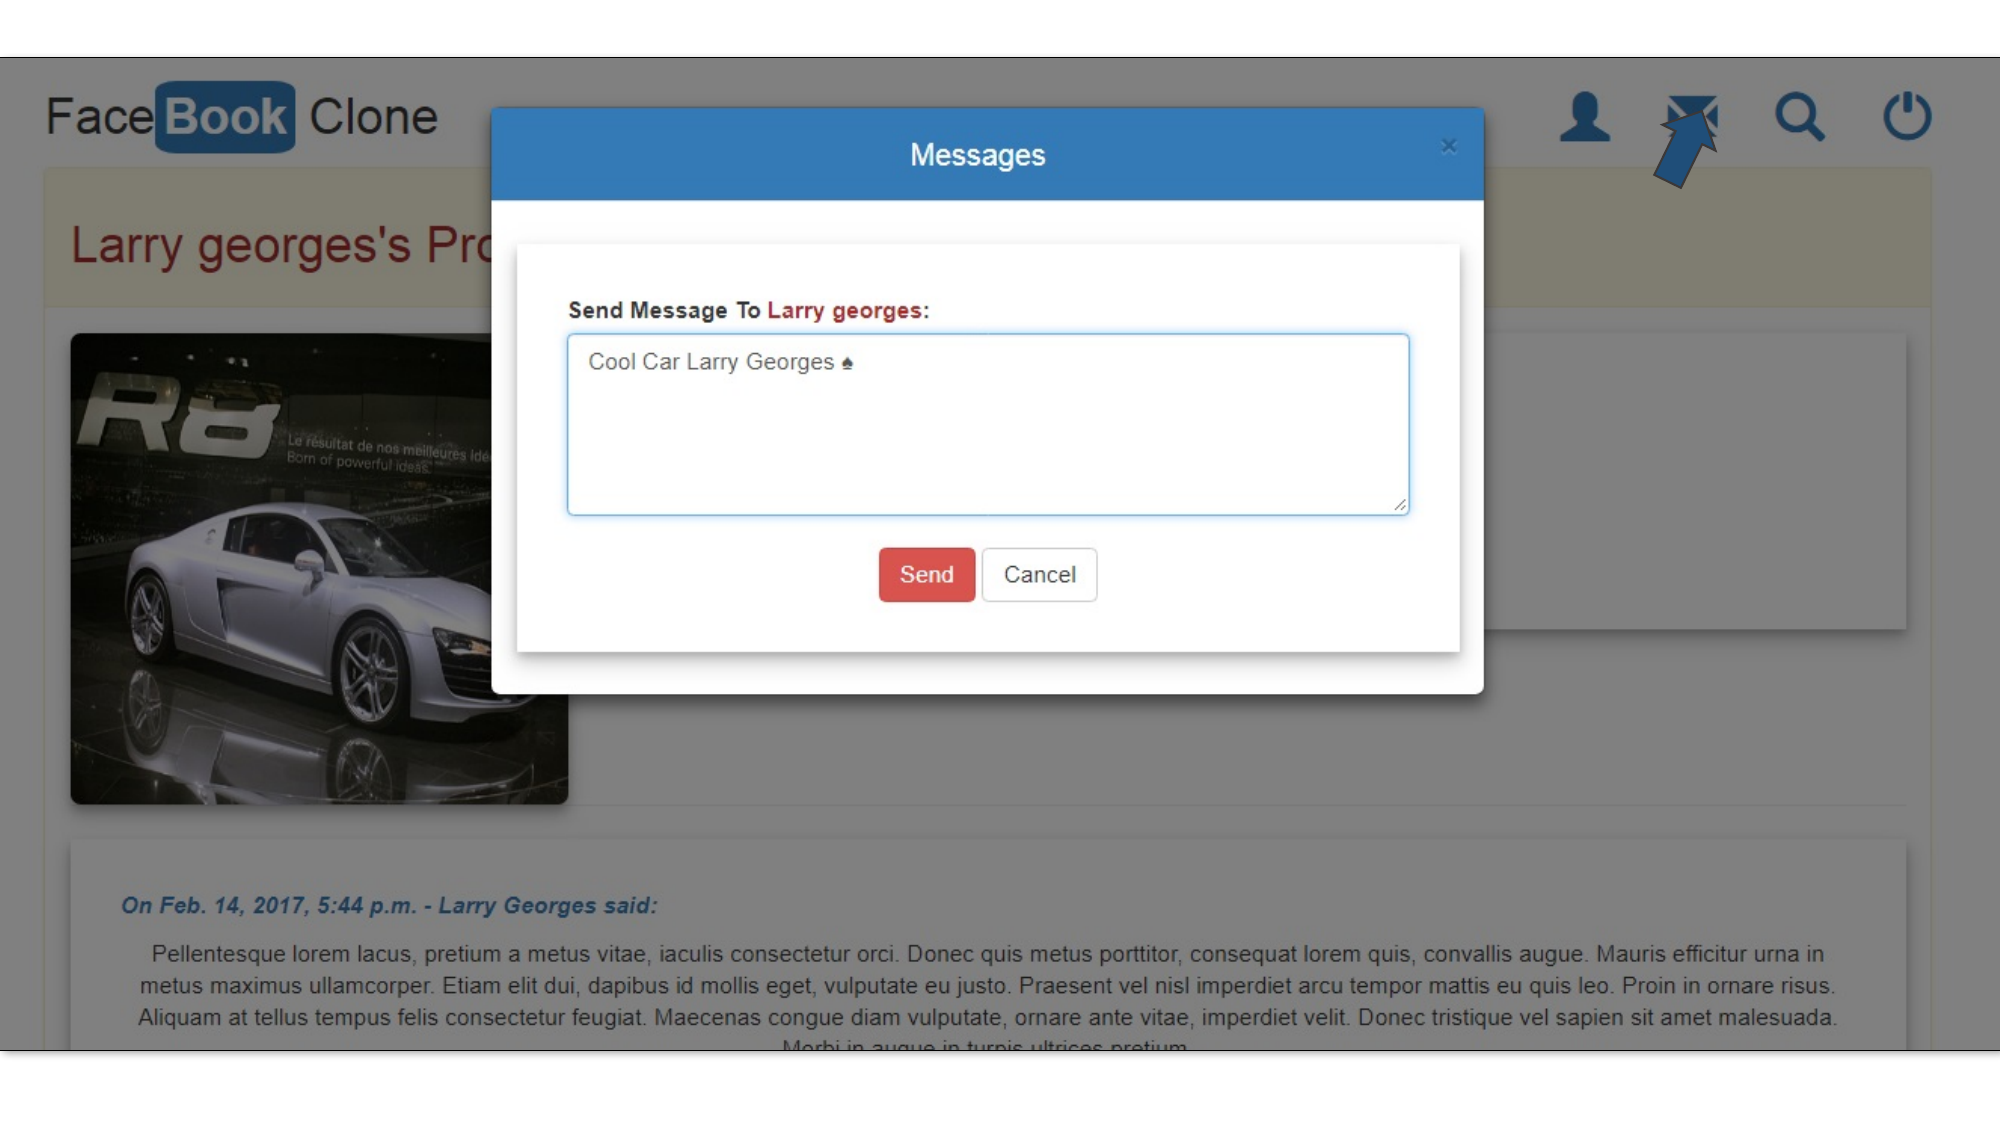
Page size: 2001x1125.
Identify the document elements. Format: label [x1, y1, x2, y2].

picture [0, 57, 2000, 1051]
